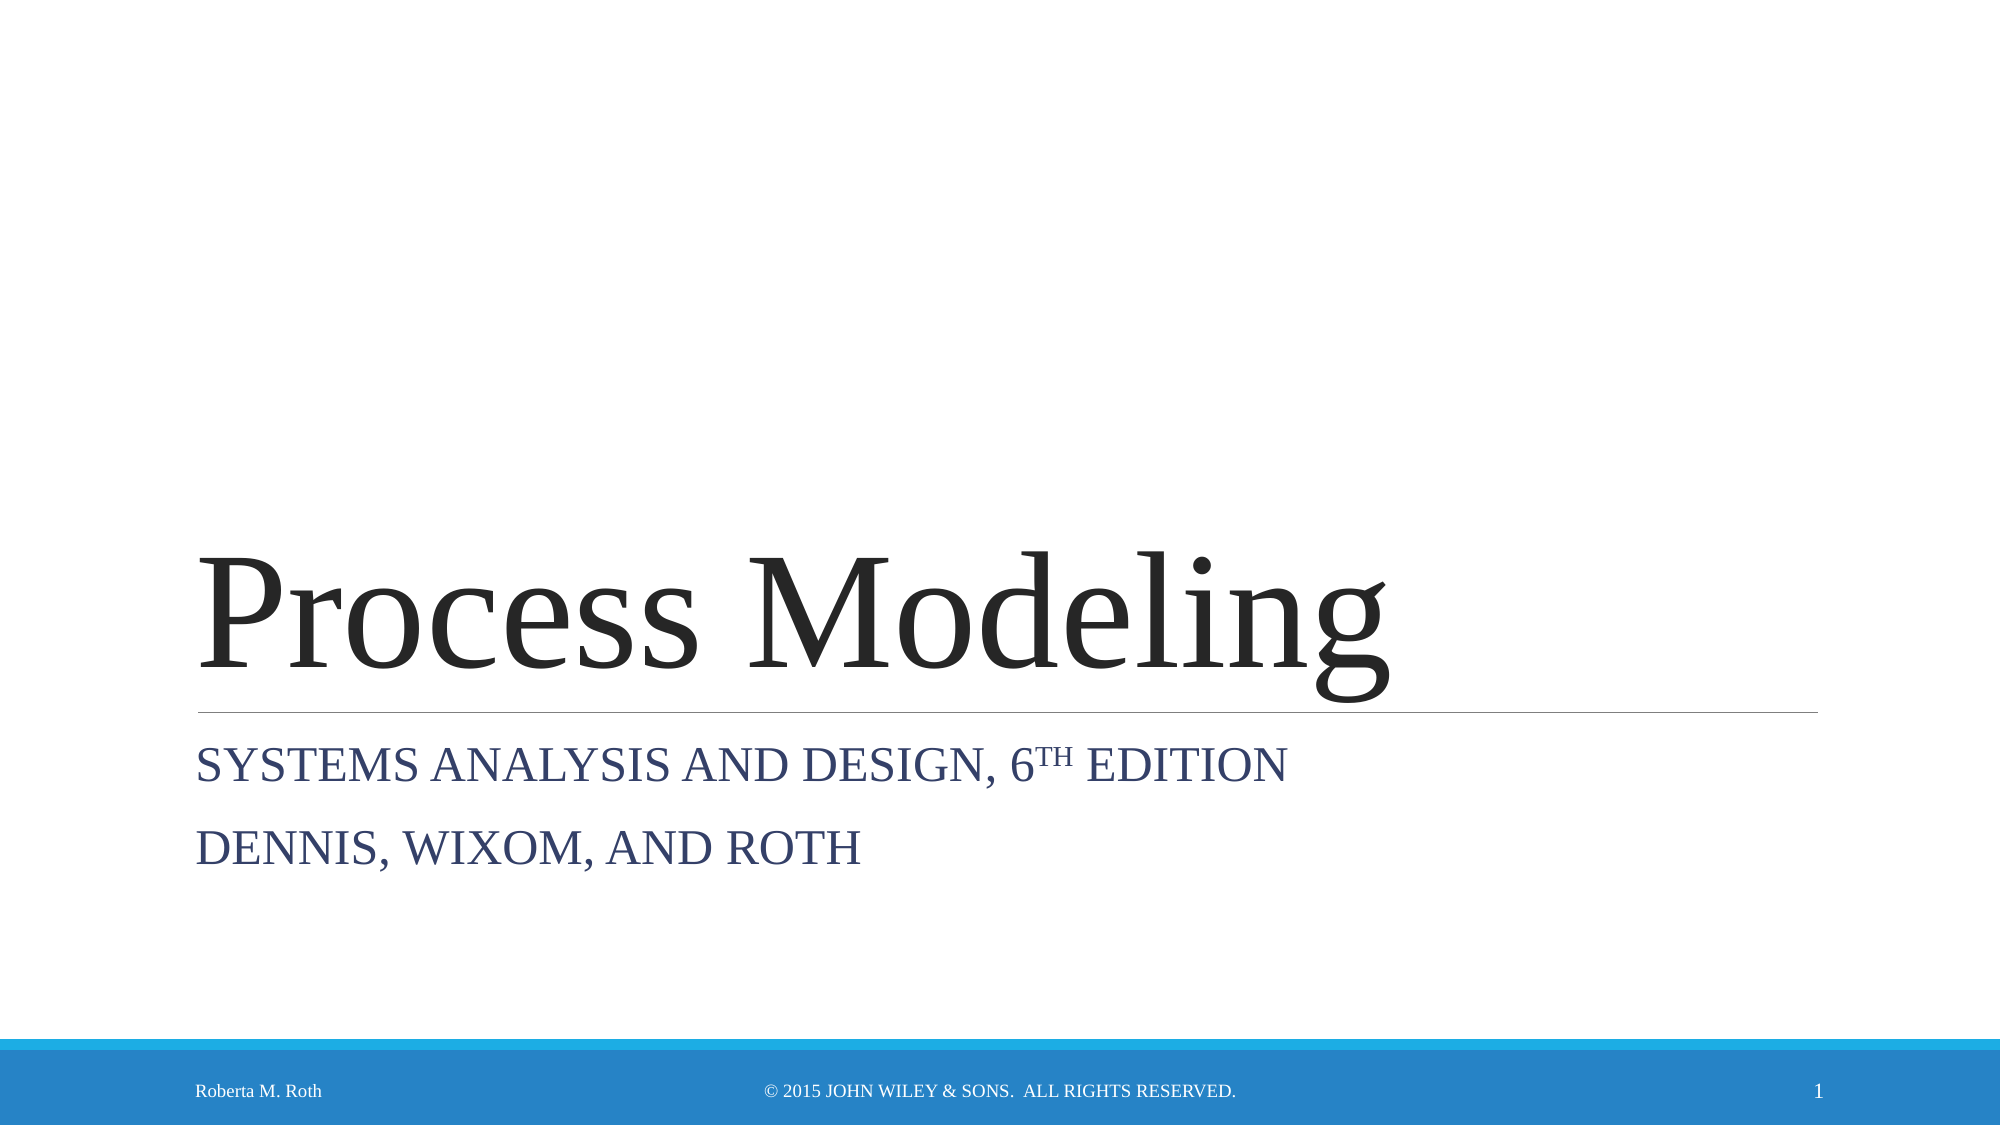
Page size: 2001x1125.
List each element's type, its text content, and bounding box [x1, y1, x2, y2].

subtitle SYSTEMS ANALYSIS AND DESIGN, 6TH EDITION DENNIS, WIXOM, AND ROTH [180, 730, 1831, 919]
title Process Modeling [180, 124, 1830, 710]
slide_number Roberta M. Roth [180, 1059, 586, 1120]
footer © 2015 JOHN WILEY & SONS. ALL RIGHTS RESERVED. [604, 1059, 1396, 1120]
slide_number ‹#› [1624, 1059, 1840, 1120]
